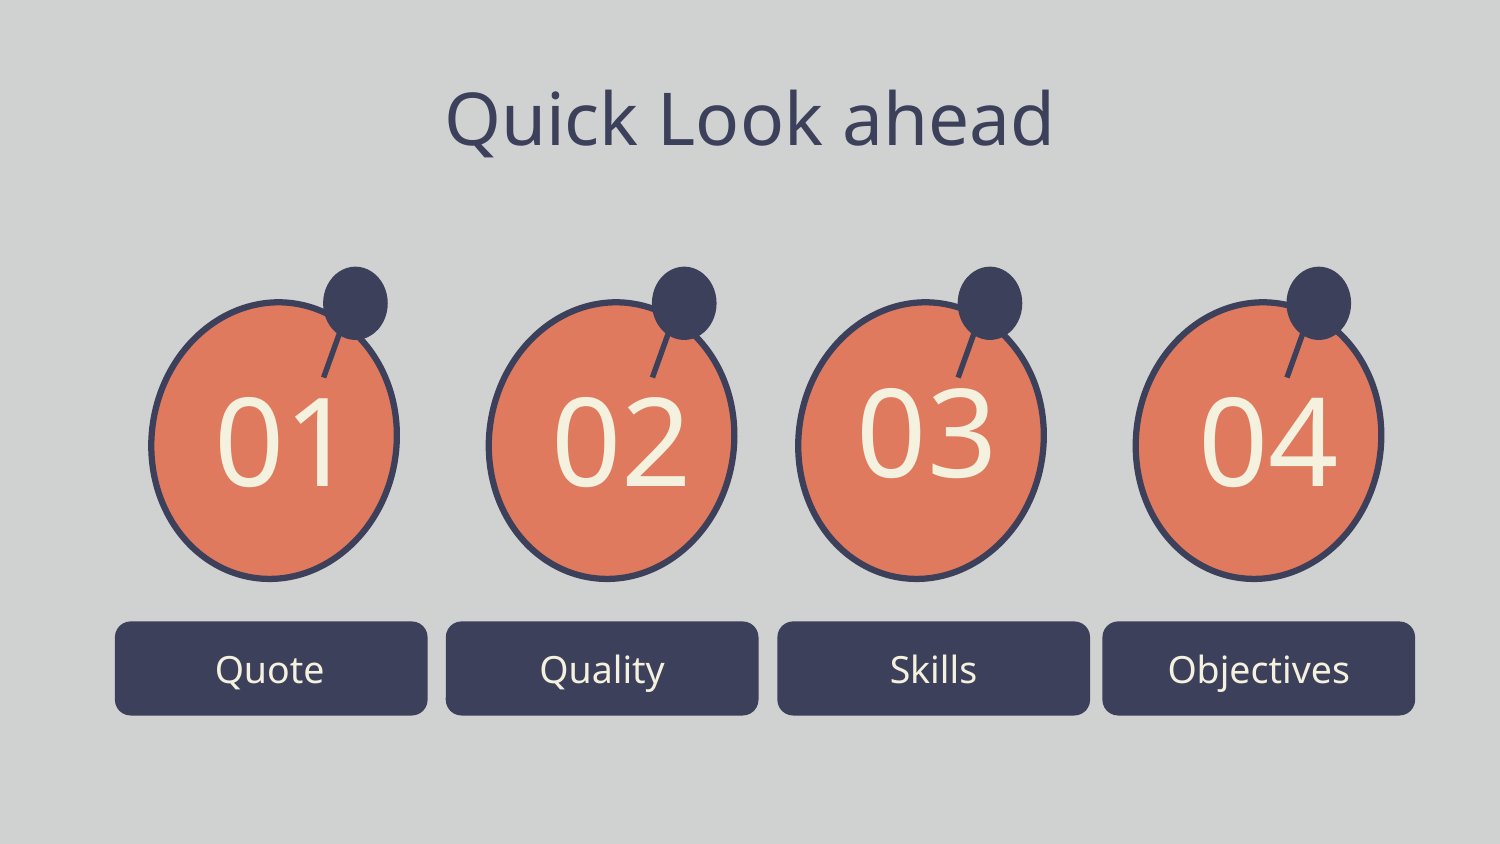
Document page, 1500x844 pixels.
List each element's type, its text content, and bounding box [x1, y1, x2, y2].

subtitle Quote [113, 621, 427, 716]
subtitle Skills [777, 621, 1091, 716]
subtitle Quality [445, 621, 759, 716]
title 02 [470, 286, 774, 589]
title Quick Look ahead [116, 72, 1383, 167]
title 03 [775, 277, 1079, 579]
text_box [651, 266, 717, 379]
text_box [957, 266, 1023, 379]
title 01 [132, 286, 436, 589]
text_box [1286, 266, 1352, 379]
subtitle Objectives [1102, 621, 1416, 716]
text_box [322, 266, 388, 379]
title 04 [1117, 286, 1421, 589]
